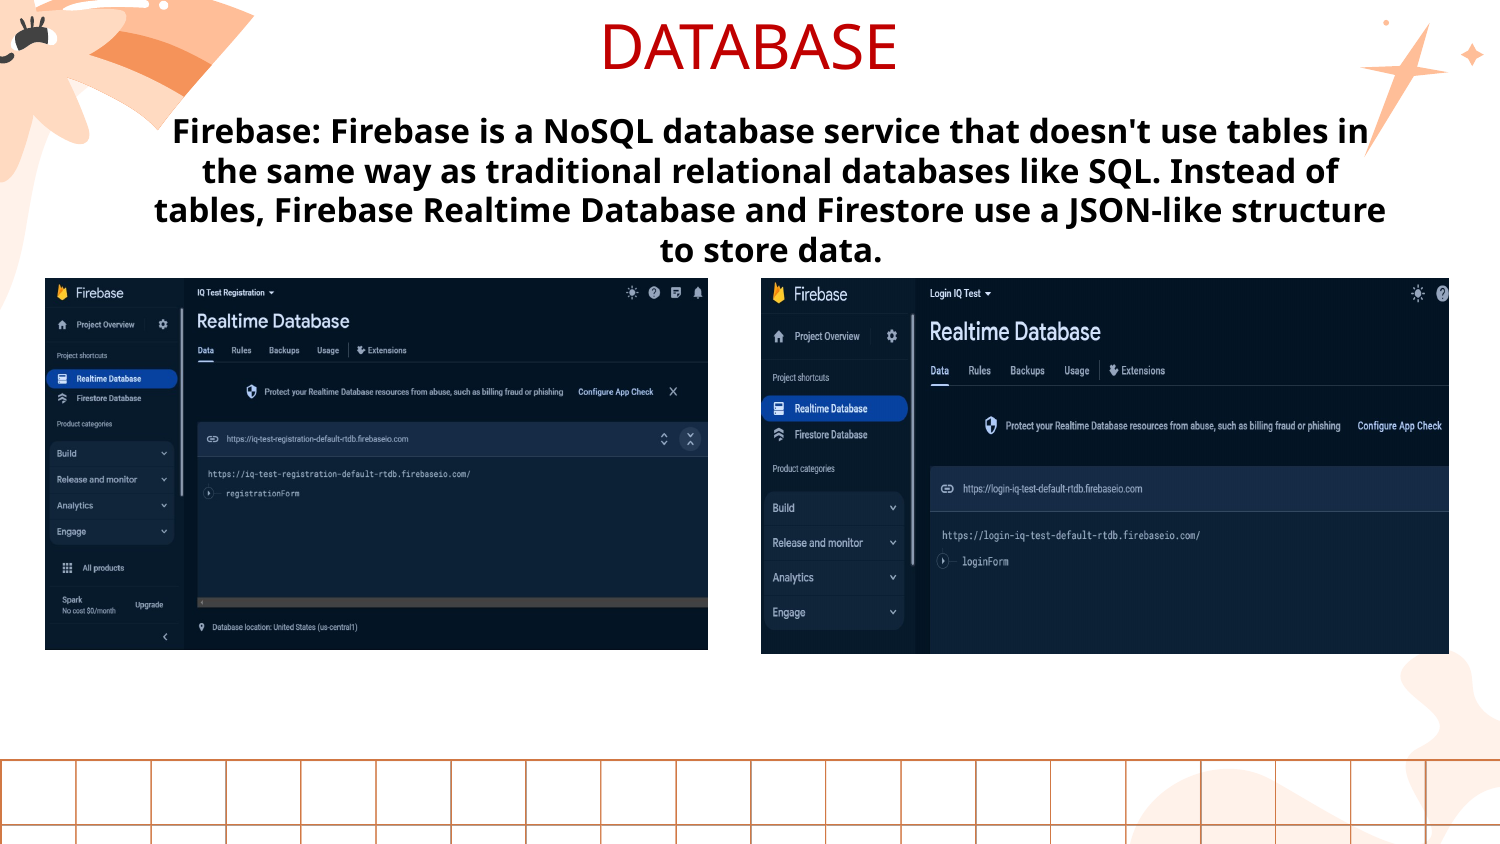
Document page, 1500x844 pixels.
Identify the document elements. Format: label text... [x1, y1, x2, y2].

picture [760, 278, 1450, 654]
picture [0, 759, 1500, 844]
title DATABASE [260, 0, 1382, 87]
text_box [0, 0, 255, 207]
text_box Firebase: Firebase is a NoSQL database service that doesn't use tables in the same way as traditional relational databases like SQL. Instead of tables, Firebase Realtime Database and Firestore use a JSON-like structure to store data. [129, 102, 1413, 277]
picture [45, 278, 708, 650]
